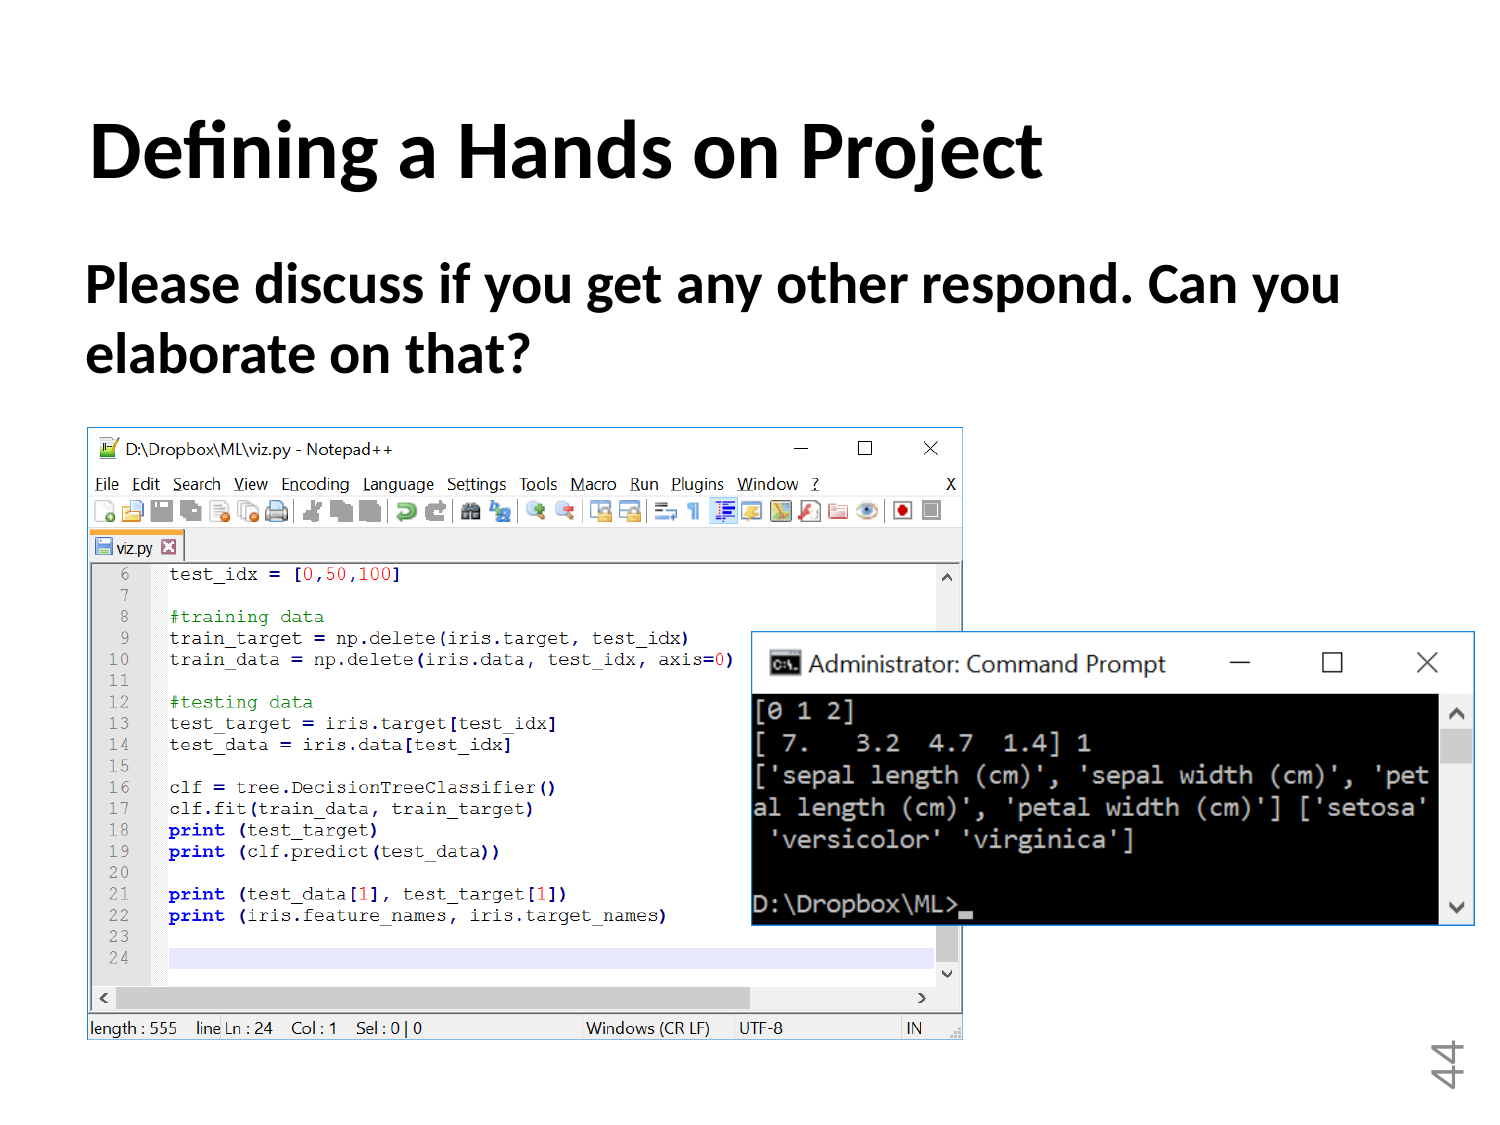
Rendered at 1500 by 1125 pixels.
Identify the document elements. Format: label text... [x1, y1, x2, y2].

text_box Defining a Hands on Project [74, 87, 1438, 203]
slide_number 44 [1412, 1025, 1475, 1125]
text_box Please discuss if you get any other respond. Can you elaborate on that? [70, 237, 1434, 393]
picture [87, 427, 1475, 1041]
